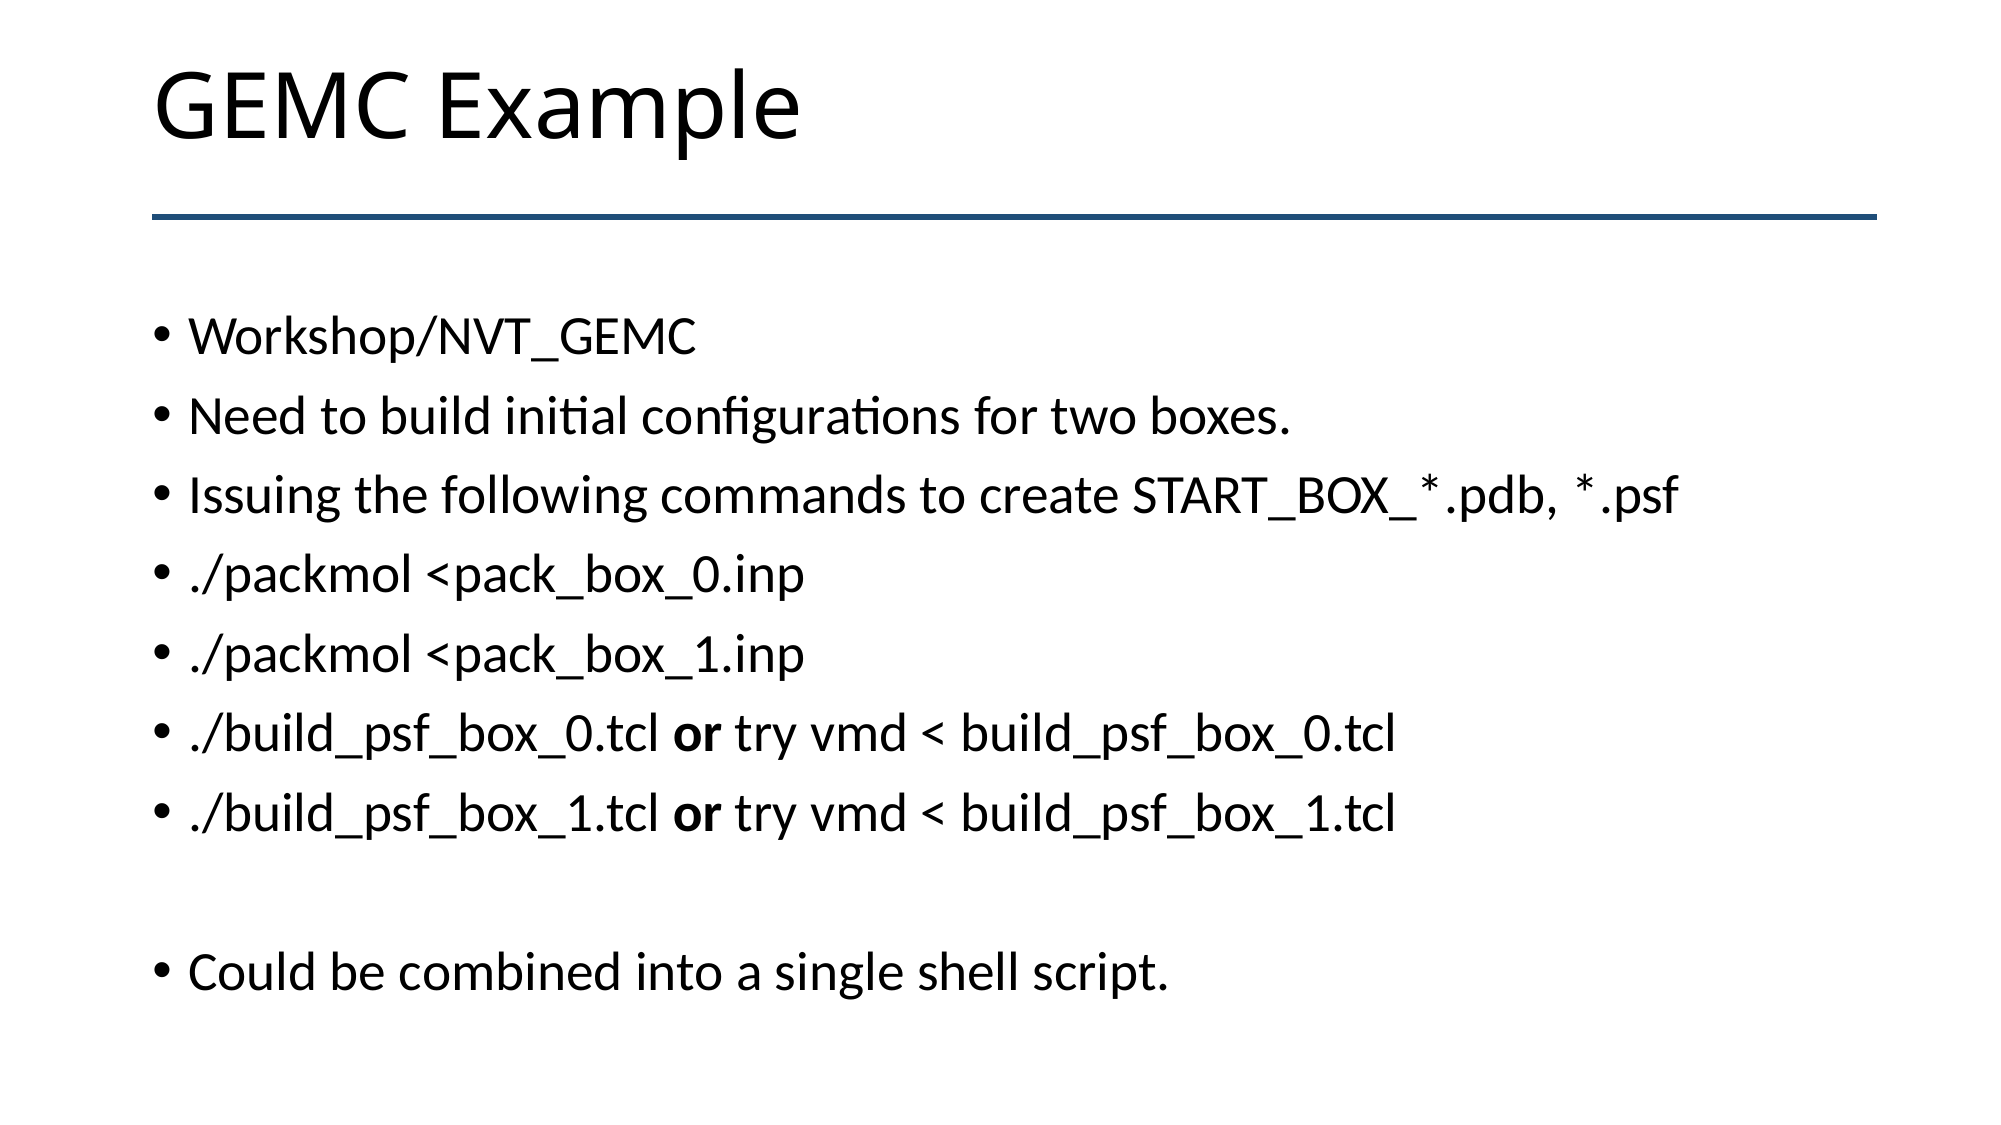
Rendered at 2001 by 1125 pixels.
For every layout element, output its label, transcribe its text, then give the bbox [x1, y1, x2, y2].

list Workshop/NVT_GEMC Need to build initial configurations for two boxes. Issuing the following commands to create START_BOX_*.pdb, *.psf ./packmol <pack_box_0.inp ./packmol <pack_box_1.inp ./build_psf_box_0.tcl or try vmd < build_psf_box_0.tcl ./build_psf_box_1.tcl or try vmd < build_psf_box_1.tcl Could be combined into a single shell script. [137, 299, 1863, 1014]
title GEMC Example [137, 0, 1863, 218]
